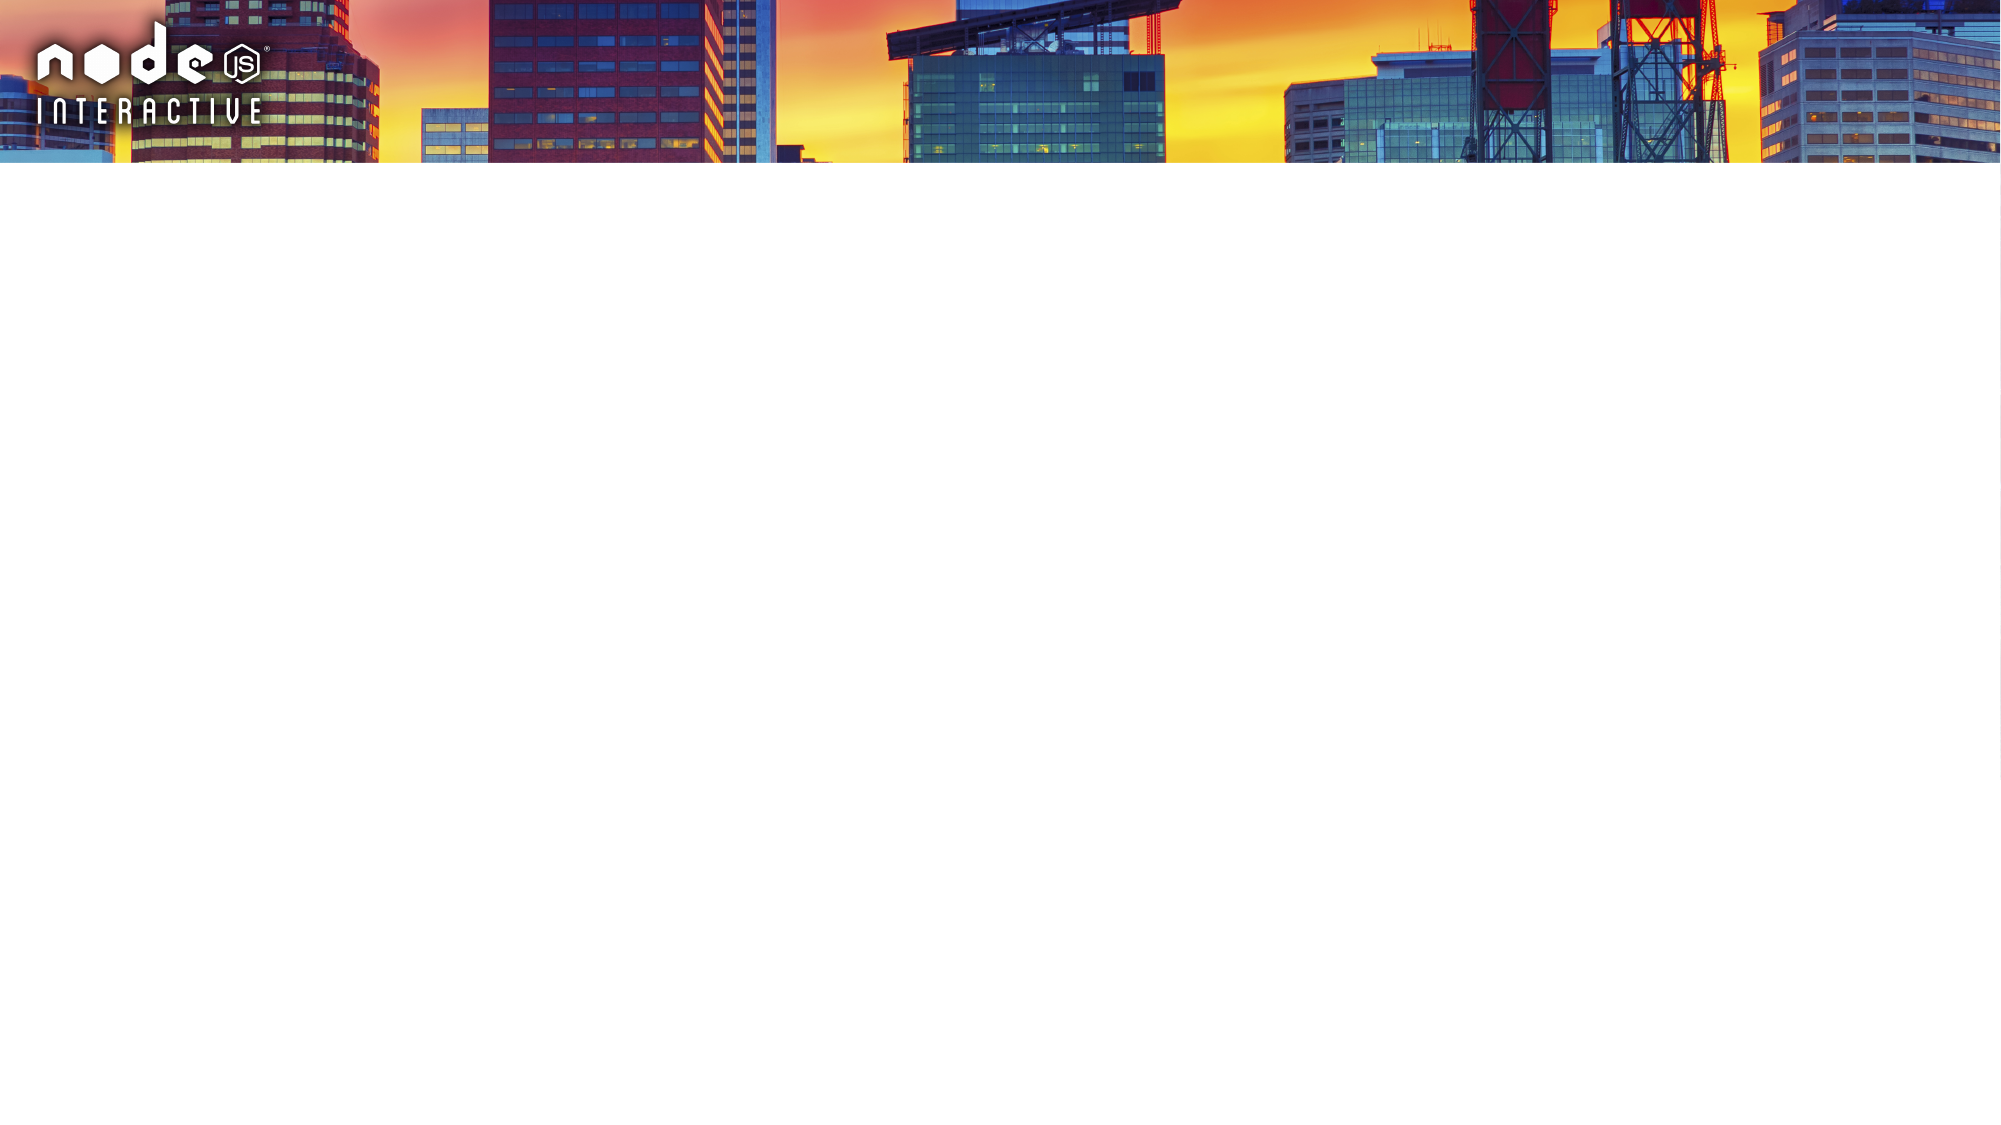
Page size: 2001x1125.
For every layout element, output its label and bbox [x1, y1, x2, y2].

picture [0, 0, 2001, 162]
